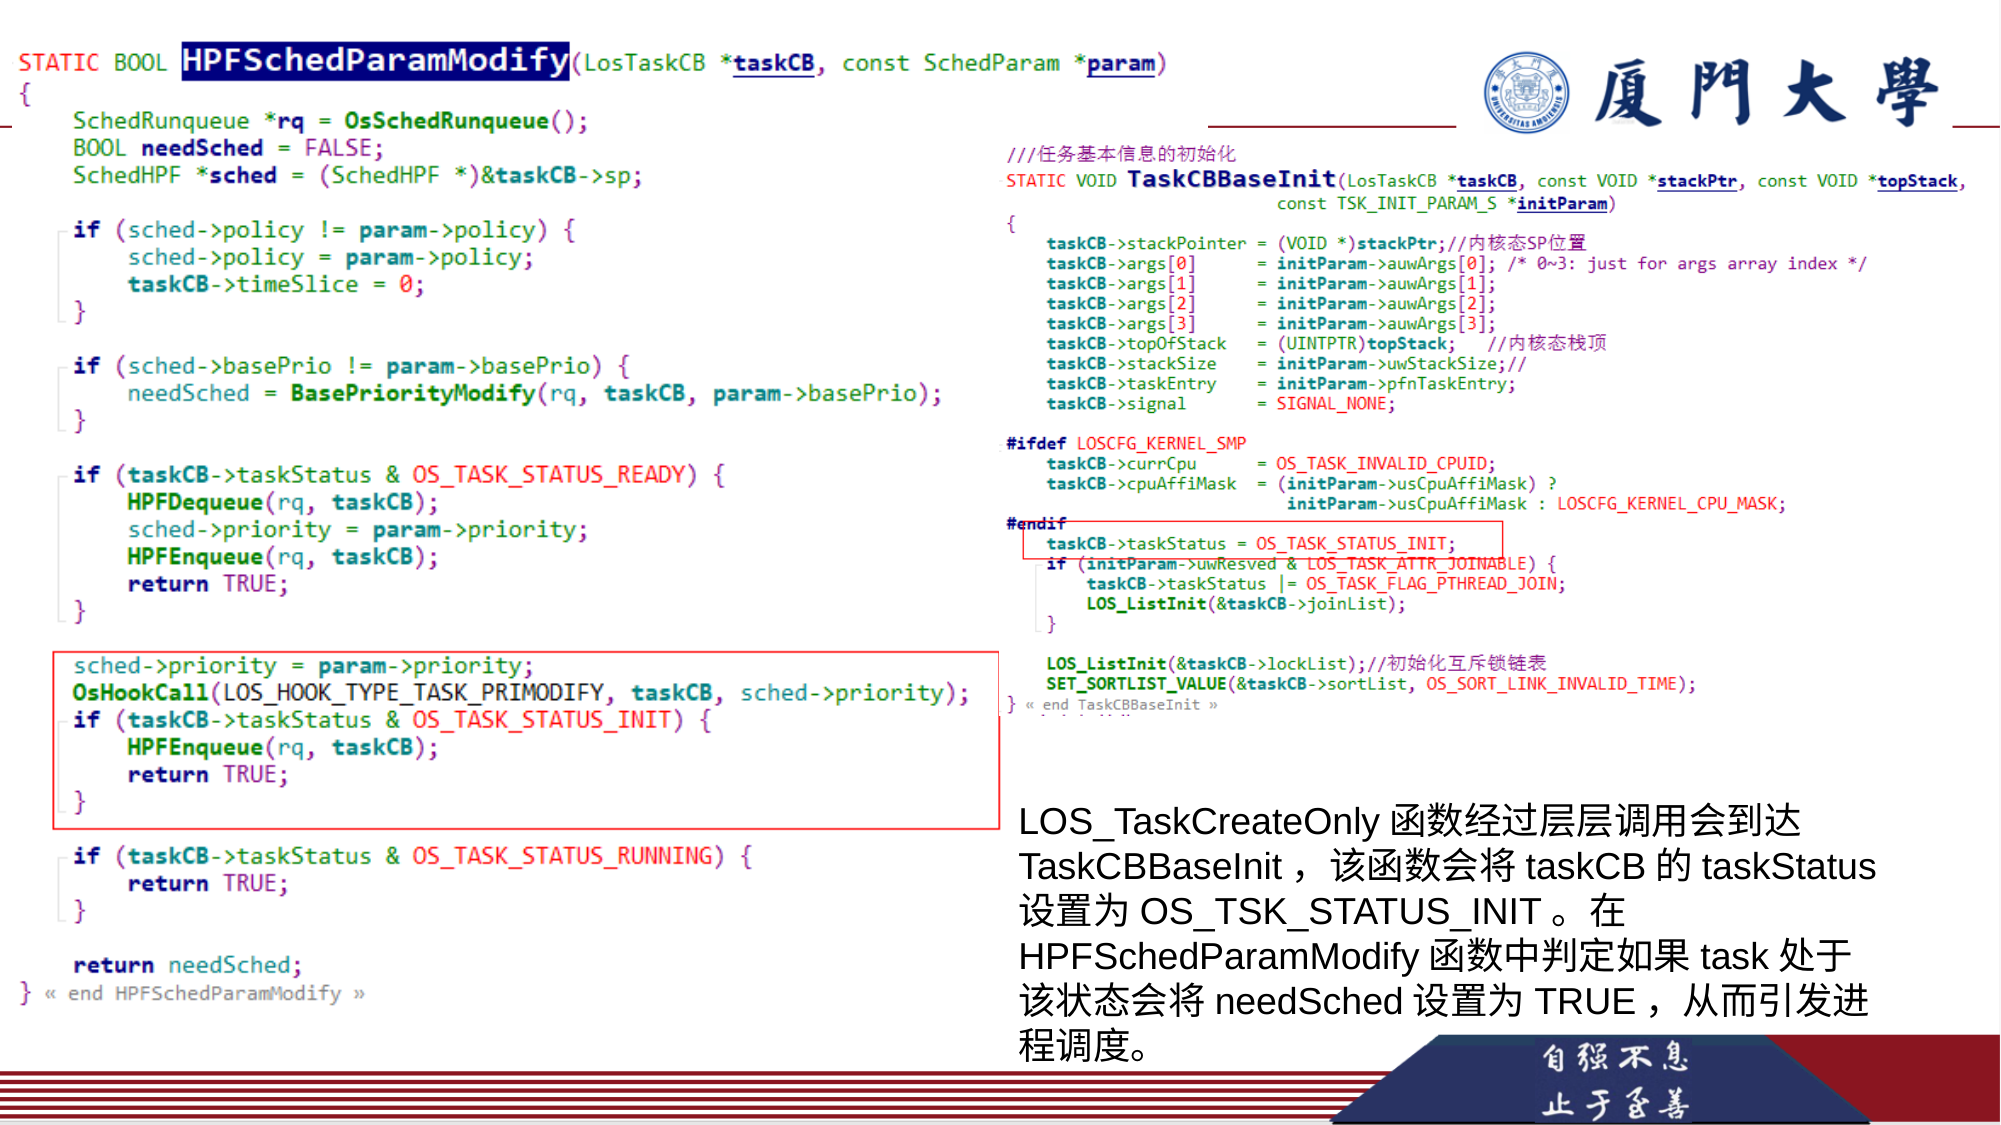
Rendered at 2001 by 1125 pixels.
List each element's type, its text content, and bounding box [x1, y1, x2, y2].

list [12, 37, 1208, 1014]
picture [0, 0, 2001, 1125]
text_box LOS_TaskCreateOnly函数经过层层调用会到达TaskCBBaseInit，该函数会将taskCB的taskStatus设置为OS_TSK_STATUS_INIT。在HPFSchedParamModify函数中判定如果task处于该状态会将needSched设置为TRUE，从而引发进程调度。 [1003, 789, 1895, 1075]
